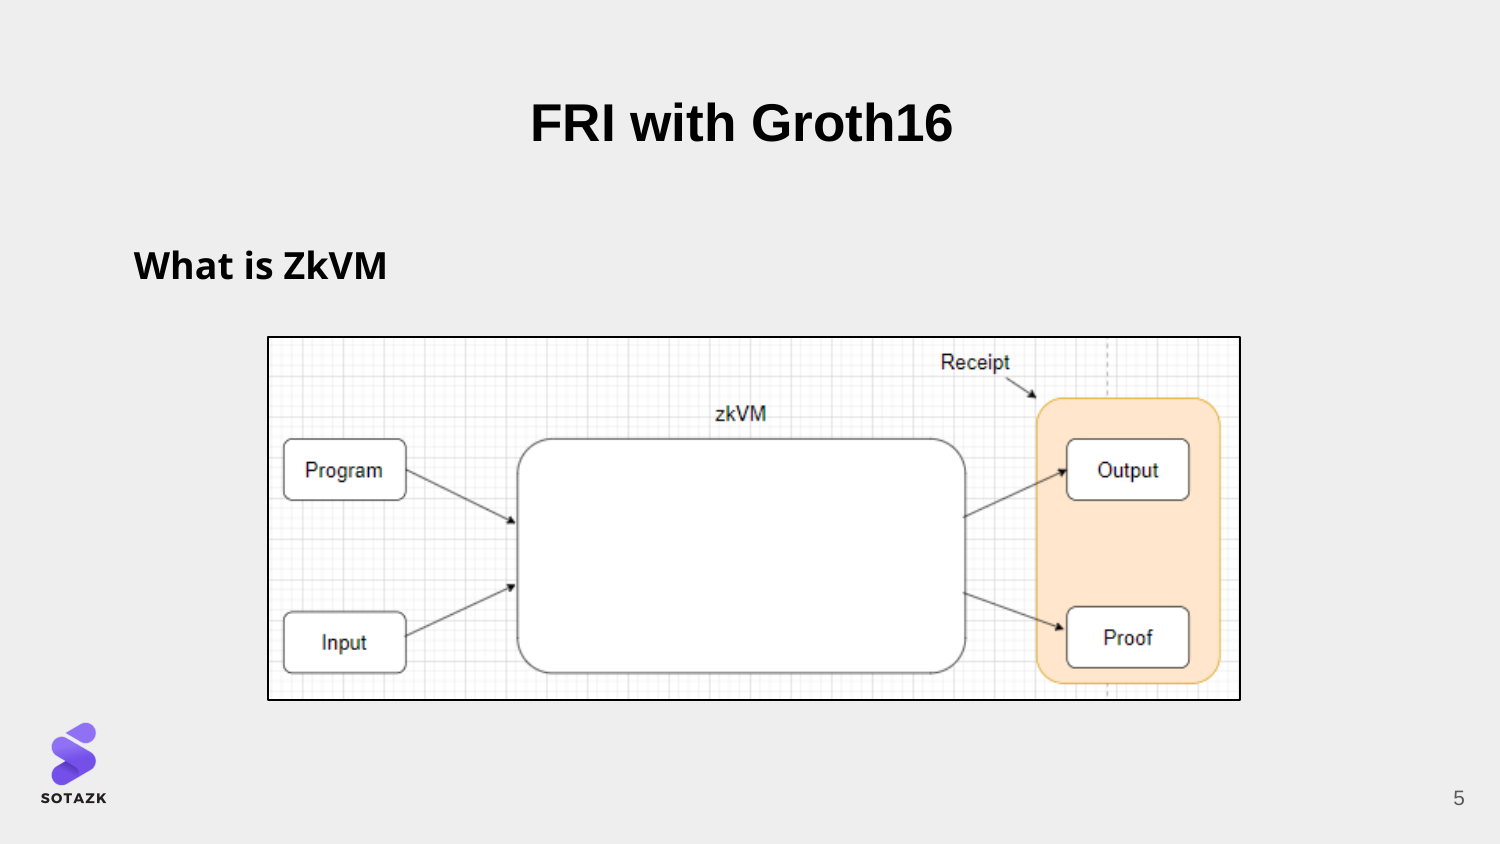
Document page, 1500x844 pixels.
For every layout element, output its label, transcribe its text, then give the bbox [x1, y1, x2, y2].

picture [268, 337, 1240, 700]
slide_number ‹#› [1417, 764, 1480, 830]
picture [29, 719, 120, 806]
title FRI with Groth16 [51, 72, 1449, 167]
text_box What is ZkVM [118, 227, 1383, 613]
